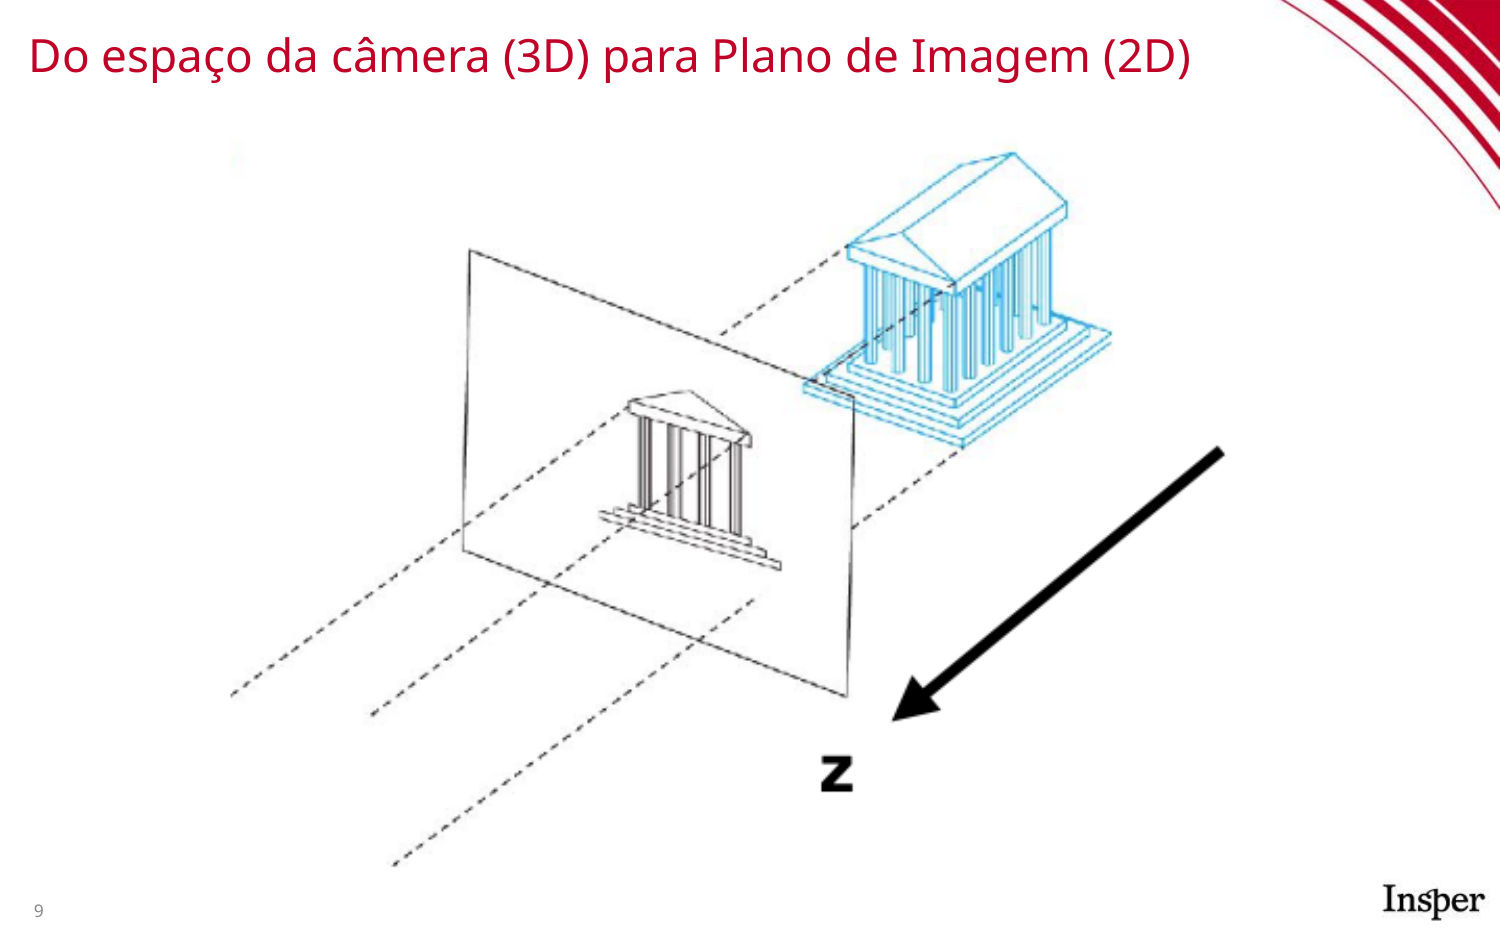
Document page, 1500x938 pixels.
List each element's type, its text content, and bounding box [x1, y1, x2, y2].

picture [158, 0, 1500, 938]
slide_number 9 [0, 887, 78, 938]
title Do espaço da câmera (3D) para Plano de Imagem (2D) [13, 18, 1397, 104]
